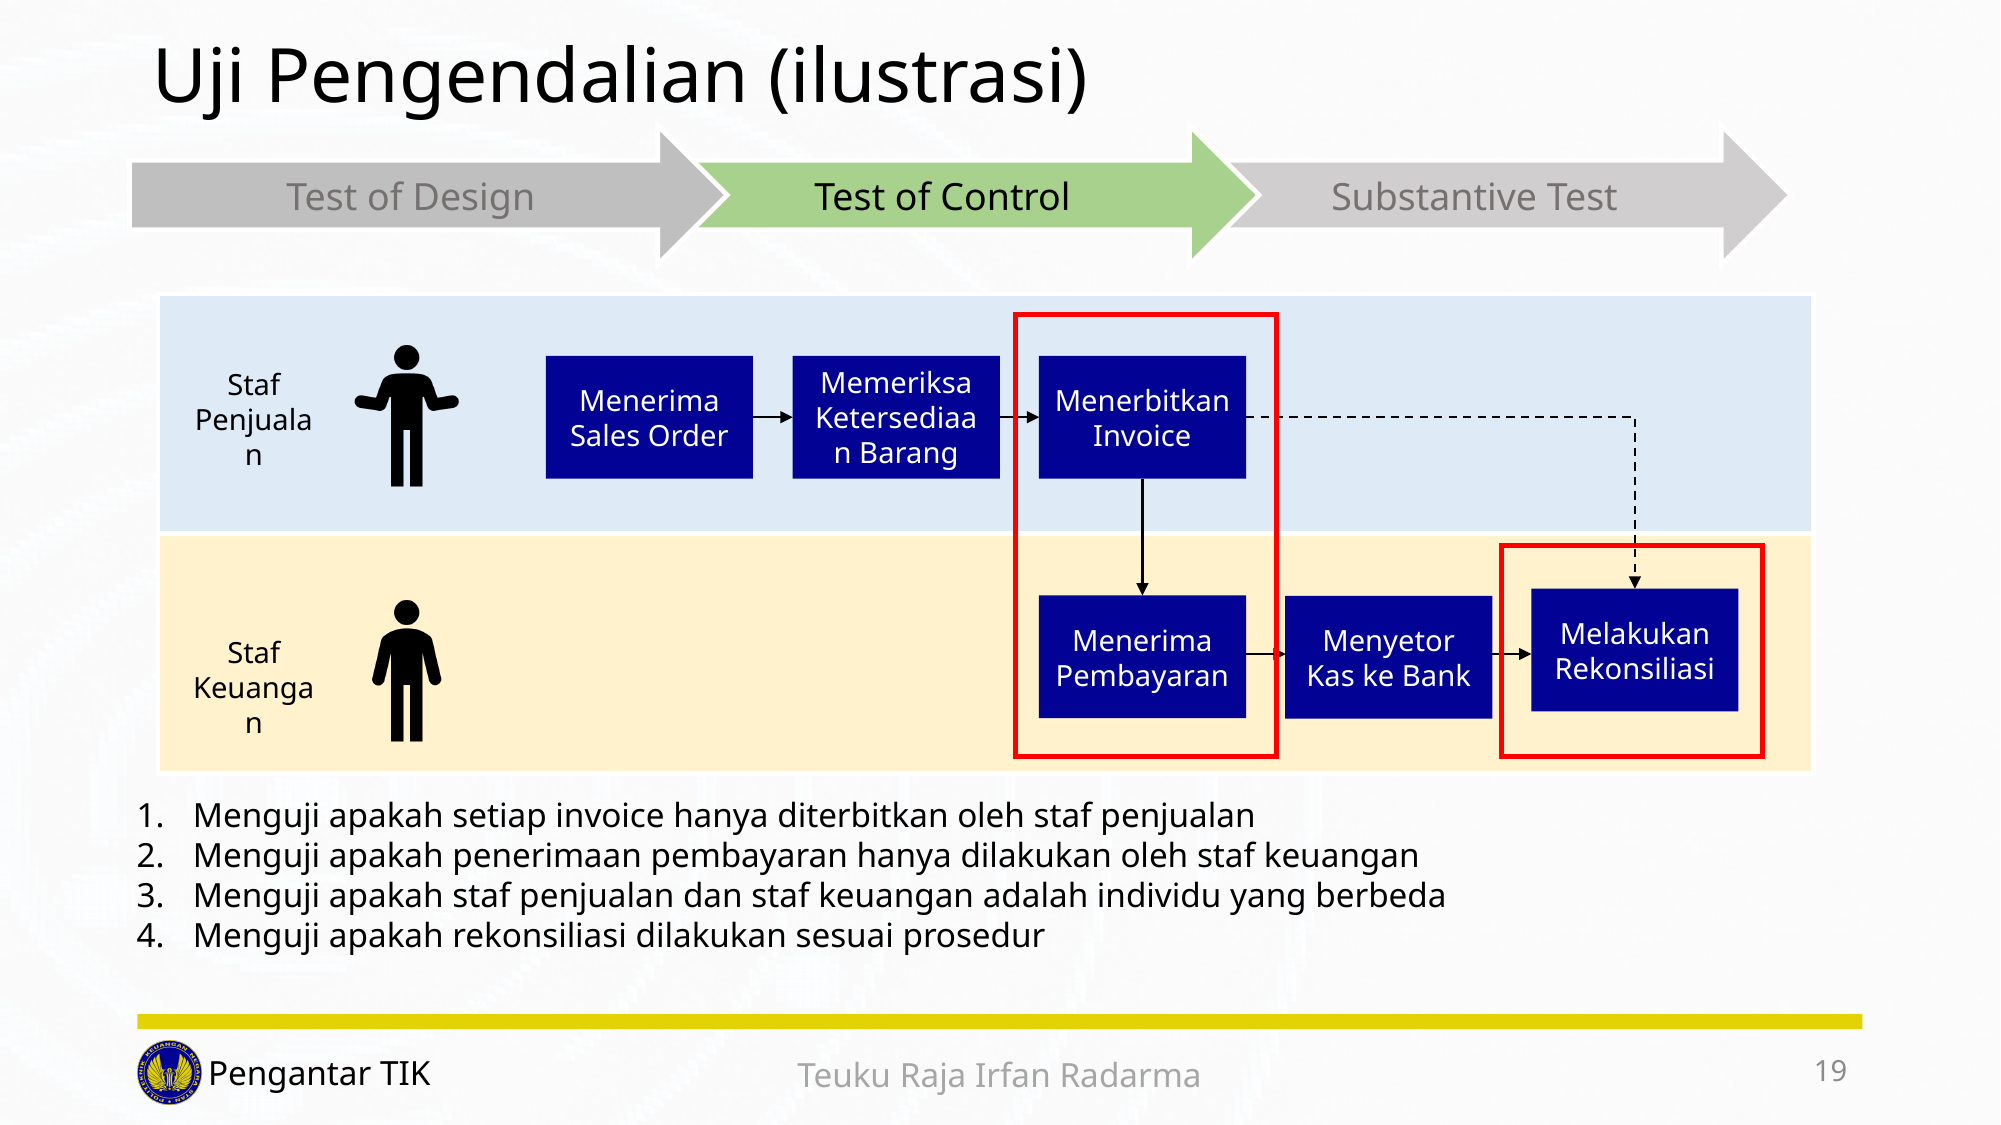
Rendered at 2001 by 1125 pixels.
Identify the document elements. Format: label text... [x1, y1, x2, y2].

text_box Staf Penjualan [176, 358, 331, 479]
text_box [1501, 544, 1763, 758]
text_box Memeriksa Ketersediaan Barang [792, 355, 1001, 480]
text_box Menyetor Kas ke Bank [1284, 595, 1493, 720]
text_box Substantive Test [1226, 123, 1793, 268]
picture [331, 595, 482, 746]
text_box Menerima Sales Order [545, 355, 754, 480]
text_box Test of Design [128, 123, 729, 268]
text_box Test of Control [694, 123, 1261, 268]
text_box [157, 533, 1815, 774]
picture [331, 340, 482, 491]
title Uji Pengendalian (ilustrasi) [137, 11, 1863, 144]
text_box [1014, 313, 1277, 758]
slide_number 19 [1412, 1042, 1863, 1103]
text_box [1246, 417, 1635, 589]
text_box Staf Keuangan [173, 627, 334, 747]
text_box Menguji apakah setiap invoice hanya diterbitkan oleh staf penjualan Menguji apakah penerimaan pembayaran hanya dilakukan oleh staf keuangan Menguji apakah staf penjualan dan staf keuangan adalah individu yang berbeda Menguji apakah rekonsiliasi dilakukan sesuai prosedur [121, 786, 1464, 962]
picture [137, 1040, 202, 1105]
text_box [157, 293, 1815, 533]
